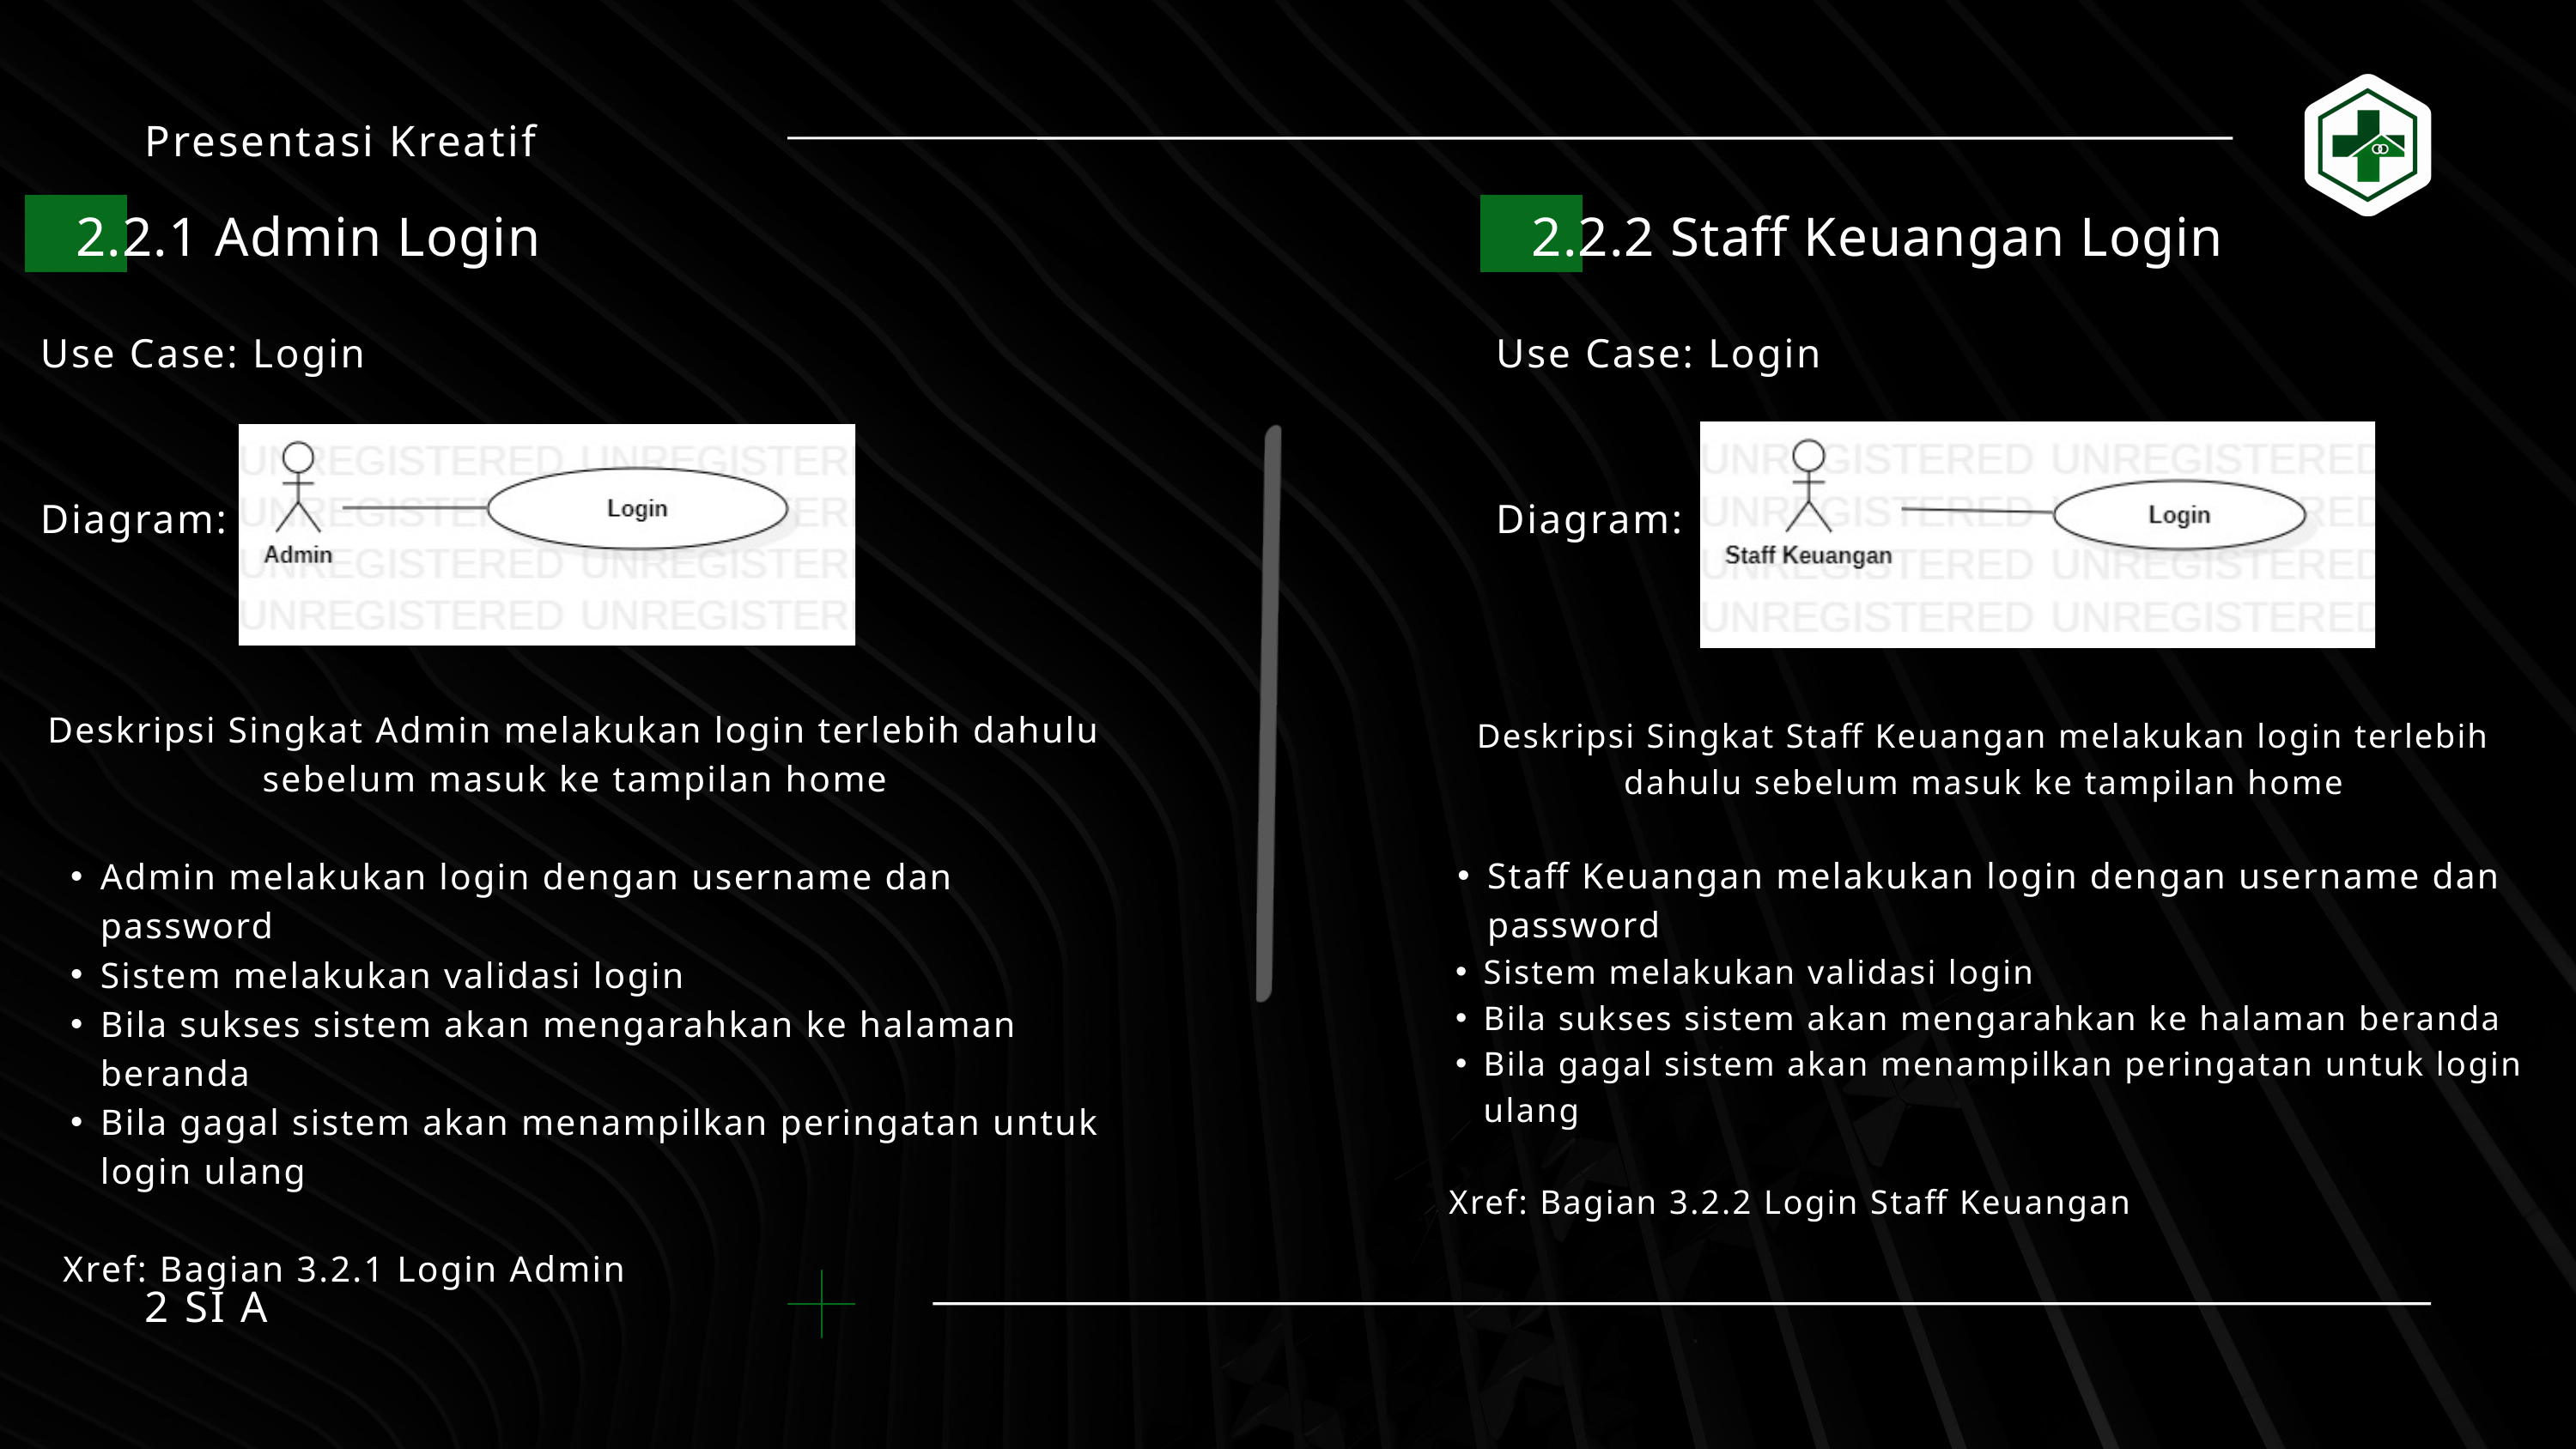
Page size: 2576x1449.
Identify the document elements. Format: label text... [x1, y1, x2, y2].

text_box Presentasi Kreatif [144, 106, 806, 166]
text_box [238, 424, 856, 646]
text_box 2.2.2 Staff Keuangan Login [1587, 213, 2320, 268]
text_box [1255, 424, 1282, 1004]
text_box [1480, 194, 1583, 273]
text_box [0, 0, 2576, 1449]
text_box 2.2.1 Admin Login [131, 213, 686, 268]
text_box Deskripsi Singkat Staff Keuangan melakukan login terlebih dahulu sebelum masuk ke tampilan home Staff Keuangan melakukan login dengan username dan password Sistem melakukan validasi login Bila sukses sistem akan mengarahkan ke halaman beranda Bila gagal sistem akan menampilkan peringatan untuk login ulang Xref: Bagian 3.2.2 Login Staff Keuangan [1427, 708, 2540, 1267]
text_box Use Case: Login Diagram: [39, 320, 381, 597]
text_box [24, 194, 128, 273]
text_box Deskripsi Singkat Admin melakukan login terlebih dahulu sebelum masuk ke tampilan home Admin melakukan login dengan username dan password Sistem melakukan validasi login Bila sukses sistem akan mengarahkan ke halaman beranda Bila gagal sistem akan menampilkan peringatan untuk login ulang Xref: Bagian 3.2.1 Login Admin [40, 700, 1110, 1339]
text_box [1700, 421, 2376, 648]
text_box [2304, 74, 2432, 216]
text_box Use Case: Login Diagram: [1496, 320, 1837, 597]
